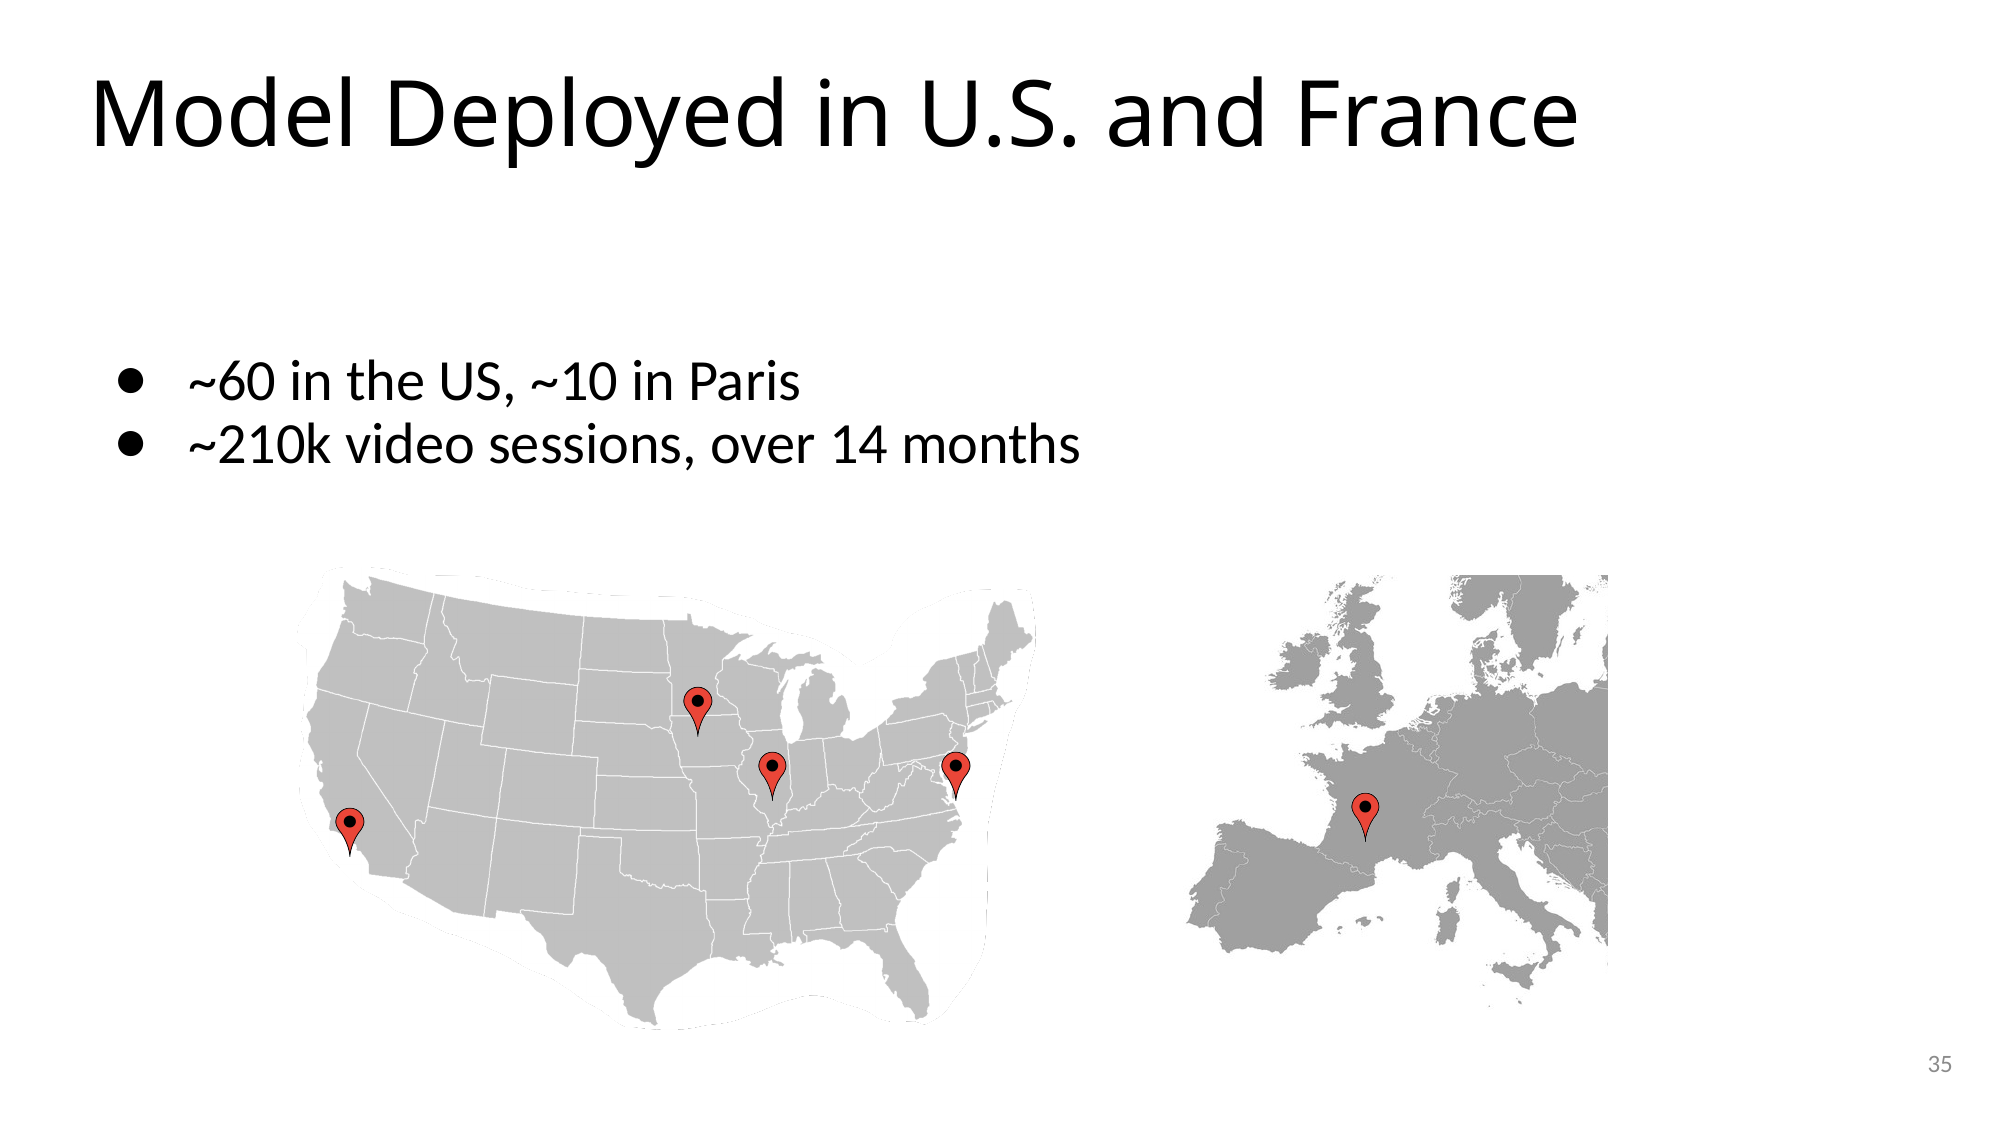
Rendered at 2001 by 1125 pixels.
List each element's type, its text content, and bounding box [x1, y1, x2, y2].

picture [1177, 575, 1608, 1022]
list ~60 in the US, ~10 in Paris ~210k video sessions, over 14 months [68, 329, 1932, 568]
picture [297, 567, 1036, 1030]
title Model Deployed in U.S. and France [68, 47, 1932, 173]
slide_number 35 [1853, 1019, 1974, 1106]
